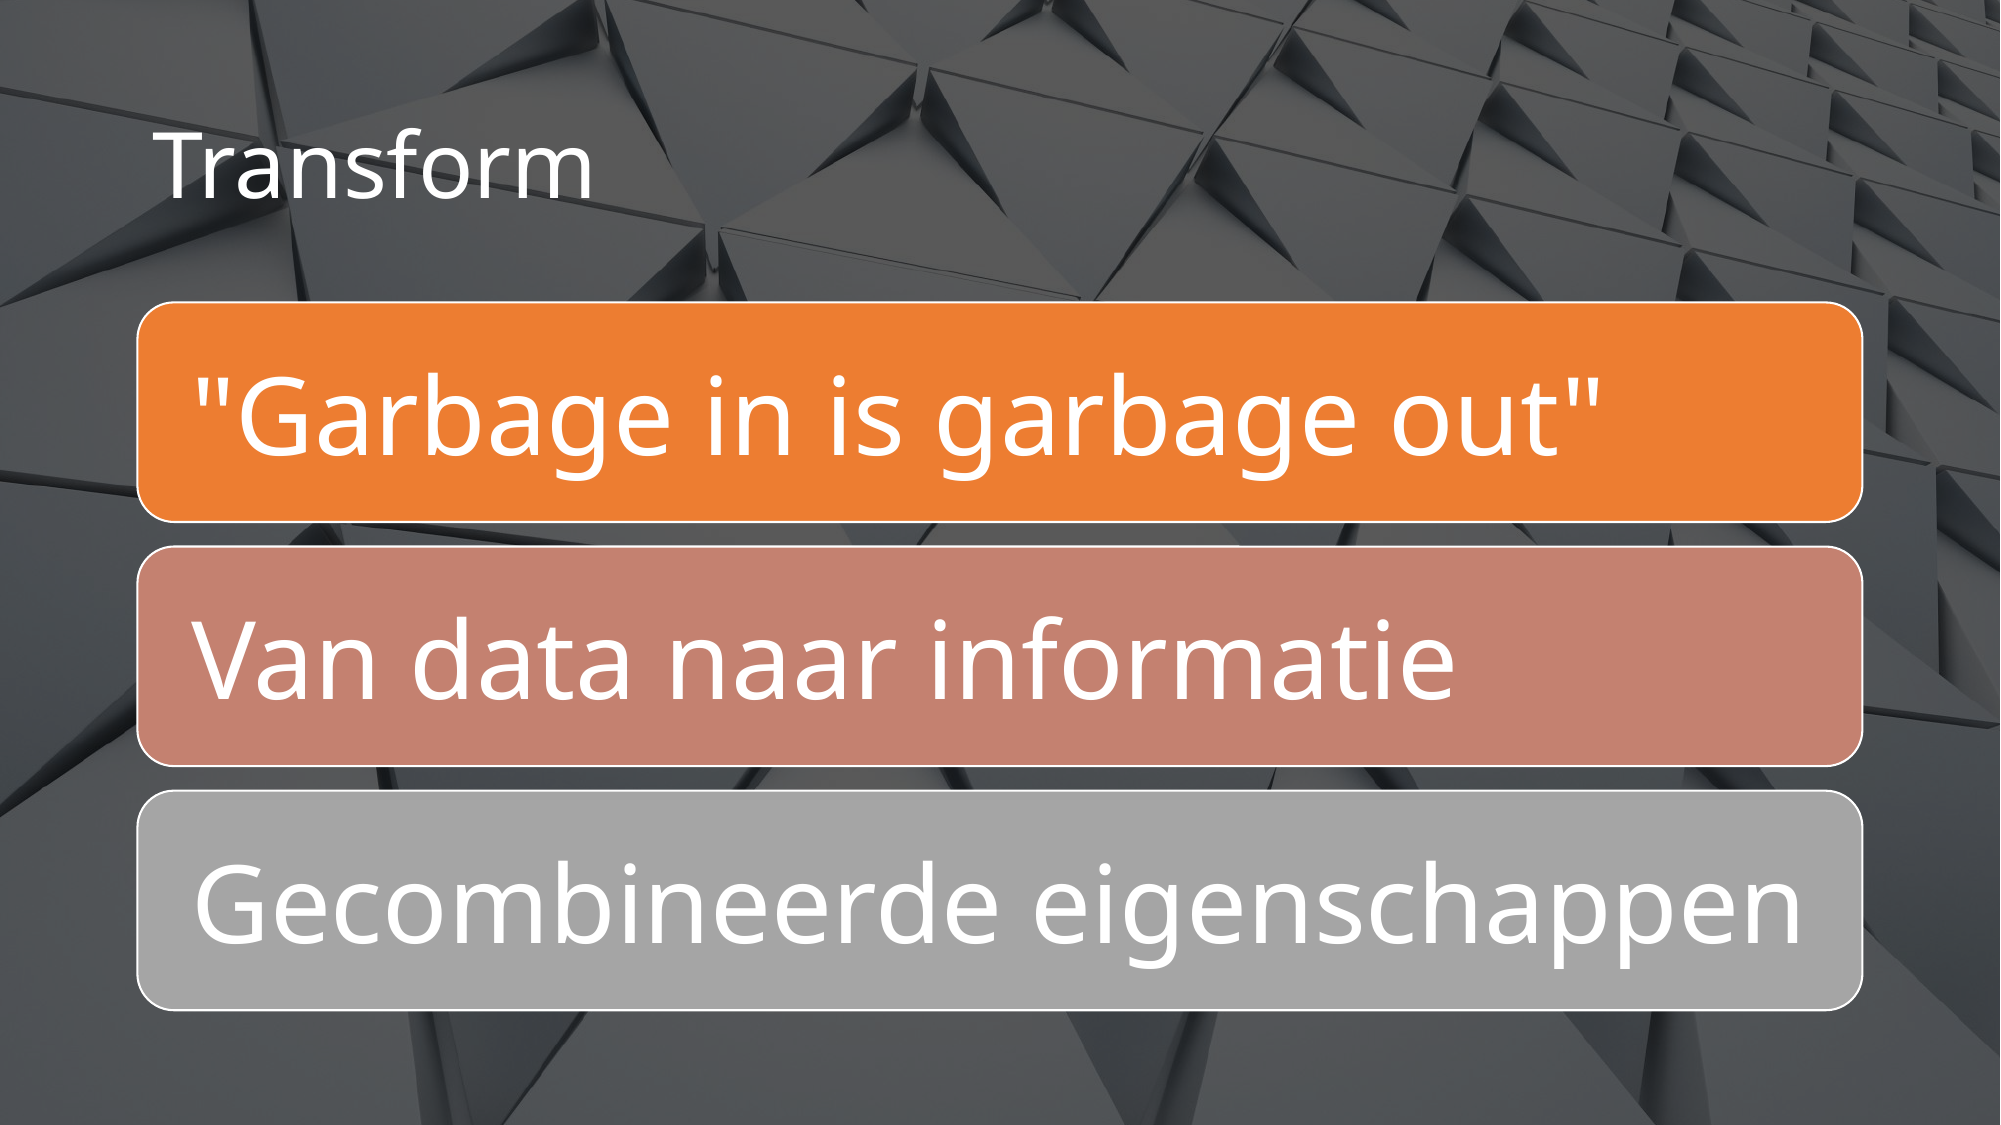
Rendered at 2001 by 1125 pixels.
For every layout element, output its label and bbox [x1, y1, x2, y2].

picture [0, 0, 2000, 1125]
list [137, 299, 1863, 1014]
